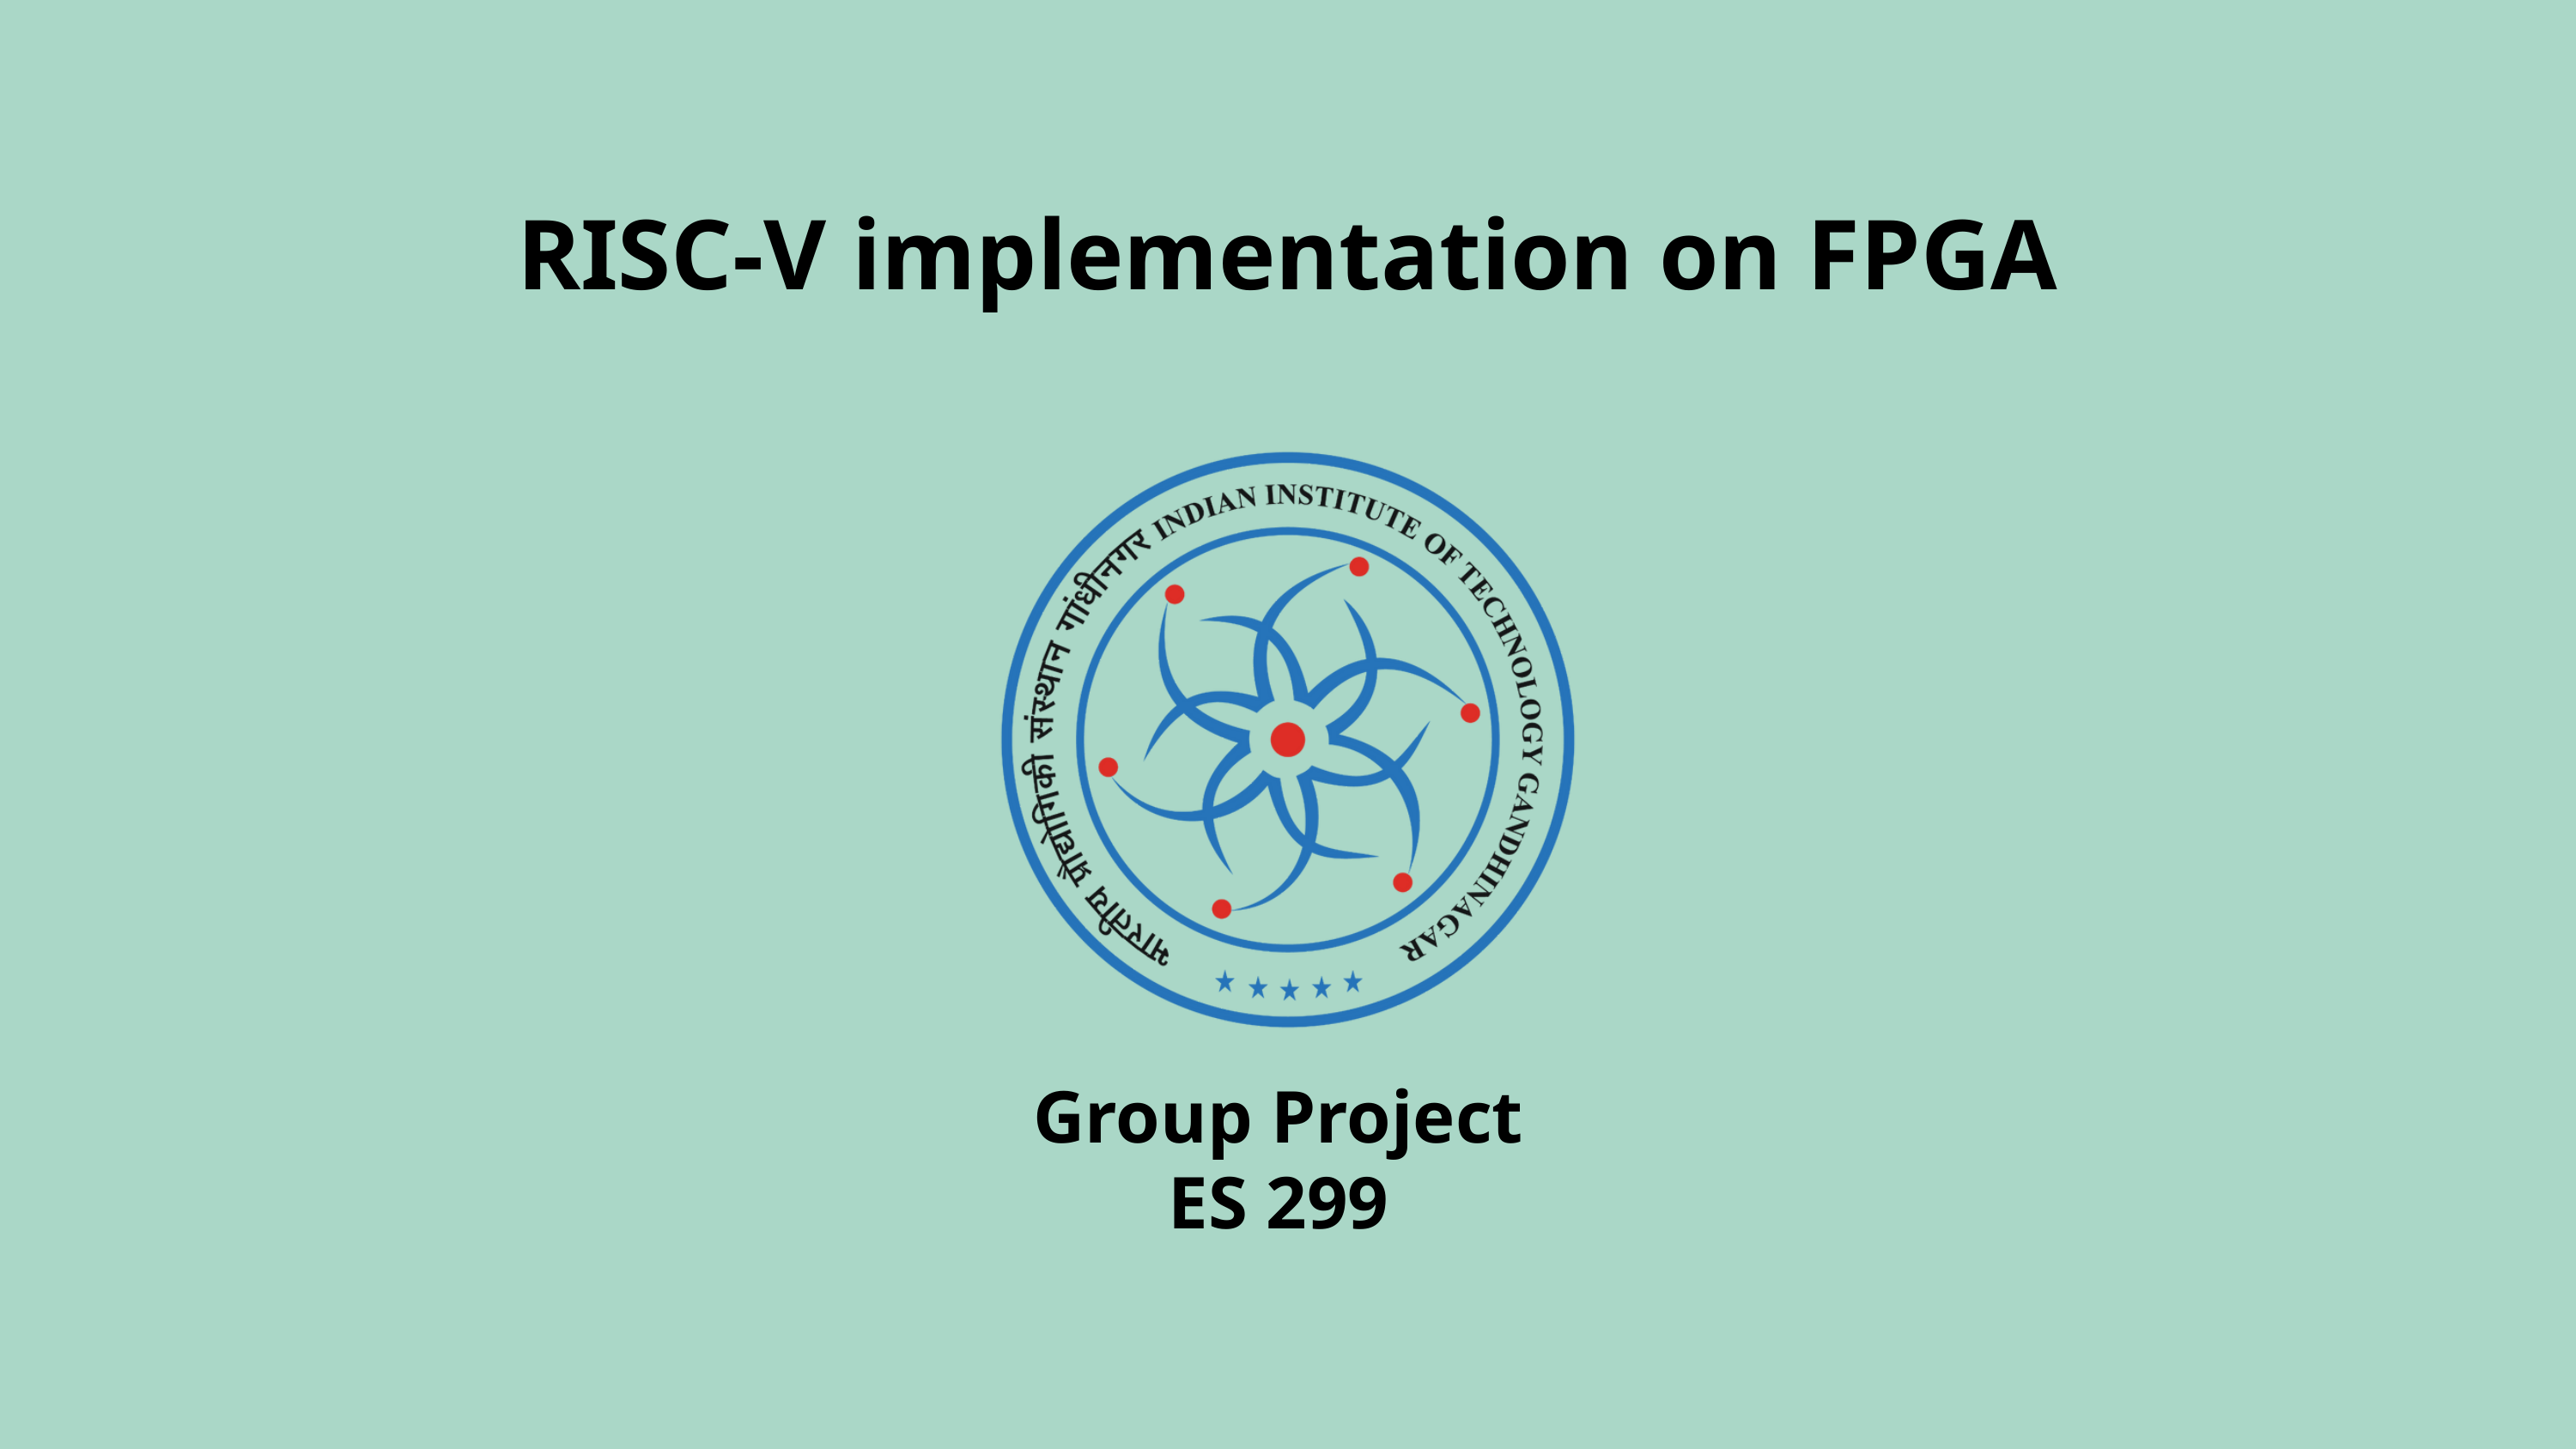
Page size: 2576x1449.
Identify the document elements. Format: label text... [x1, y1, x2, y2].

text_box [987, 440, 1589, 1039]
text_box RISC-V implementation on FPGA [407, 114, 2168, 309]
text_box Group Project ES 299 [781, 1071, 1795, 1244]
